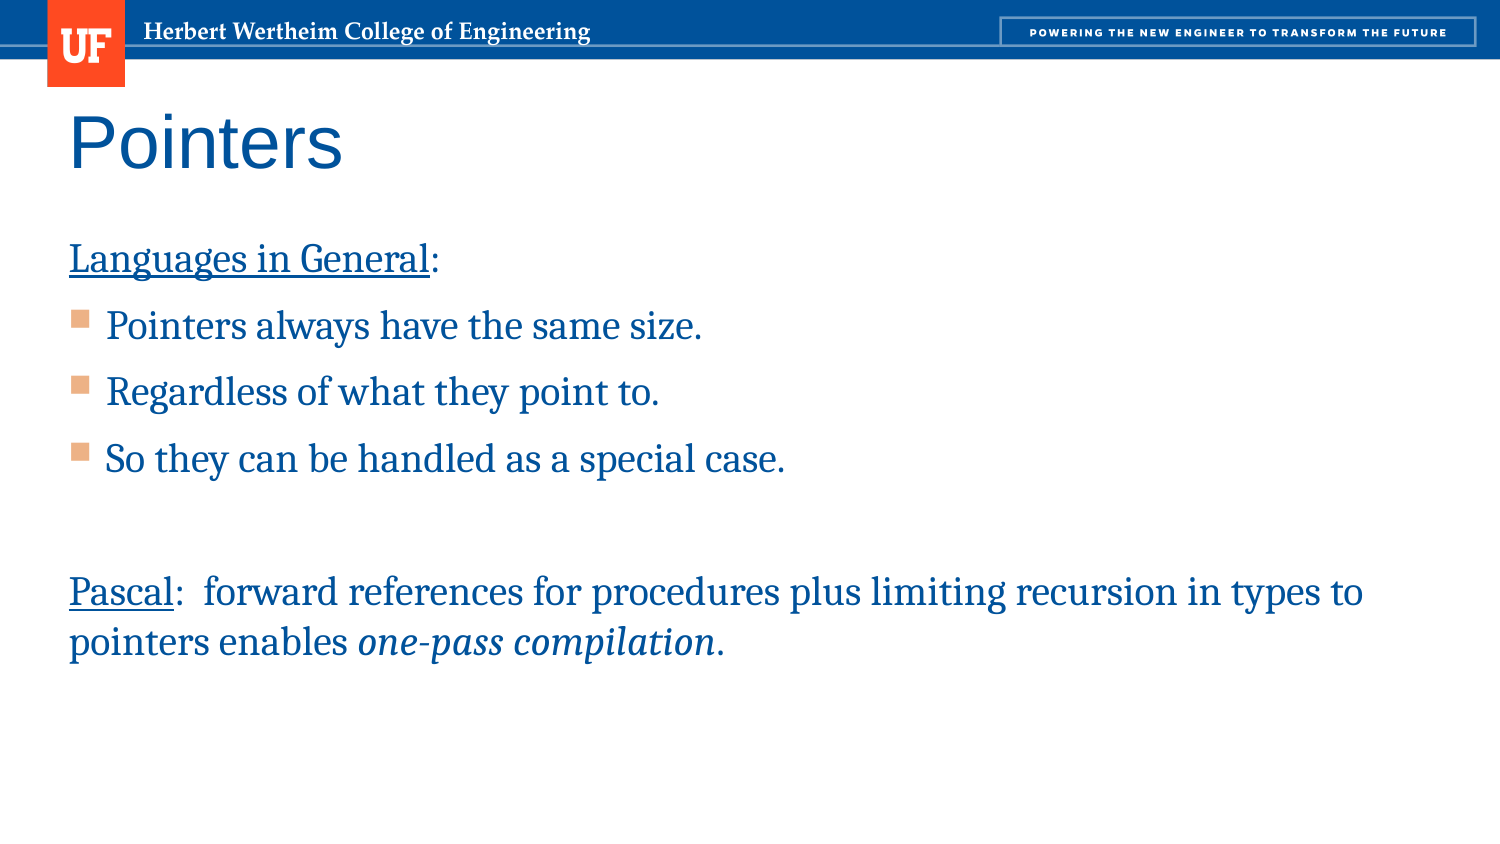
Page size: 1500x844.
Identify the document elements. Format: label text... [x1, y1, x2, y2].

list Languages in General: Pointers always have the same size. Regardless of what they point to. So they can be handled as a special case. Pascal: forward references for procedures plus limiting recursion in types to pointers enables one-pass compilation. [53, 223, 1447, 803]
picture [0, 0, 1500, 87]
title Pointers [53, 86, 1414, 223]
